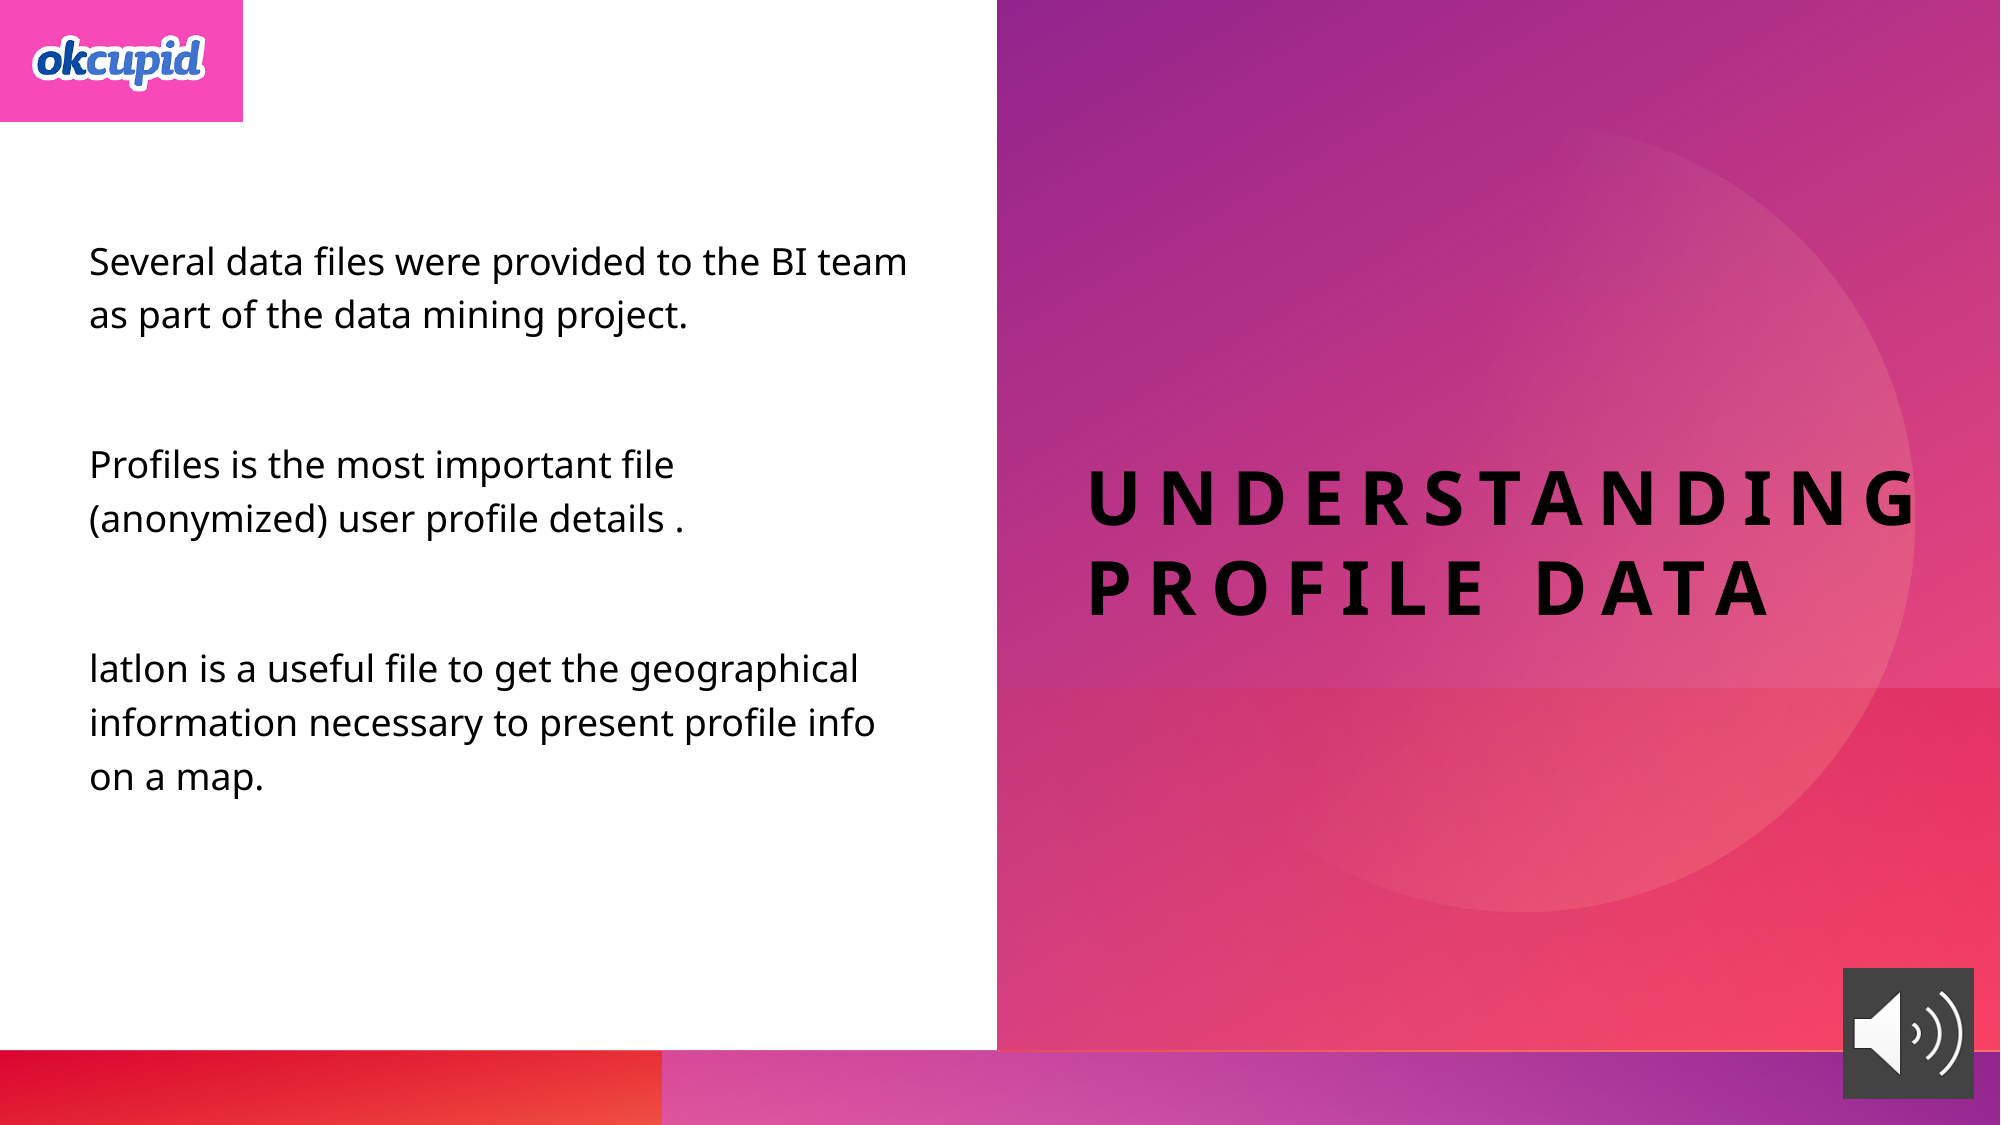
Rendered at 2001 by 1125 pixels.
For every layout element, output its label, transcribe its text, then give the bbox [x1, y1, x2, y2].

list Several data files were provided to the BI team as part of the data mining project. Profiles is the most important file (anonymized) user profile details . latlon is a useful file to get the geographical information necessary to present profile info on a map. [89, 228, 915, 852]
title Understanding Profile Data [1085, 90, 2000, 630]
picture [0, 0, 243, 122]
picture [1841, 966, 1975, 1100]
slide_number 4 [1913, 1051, 1986, 1125]
